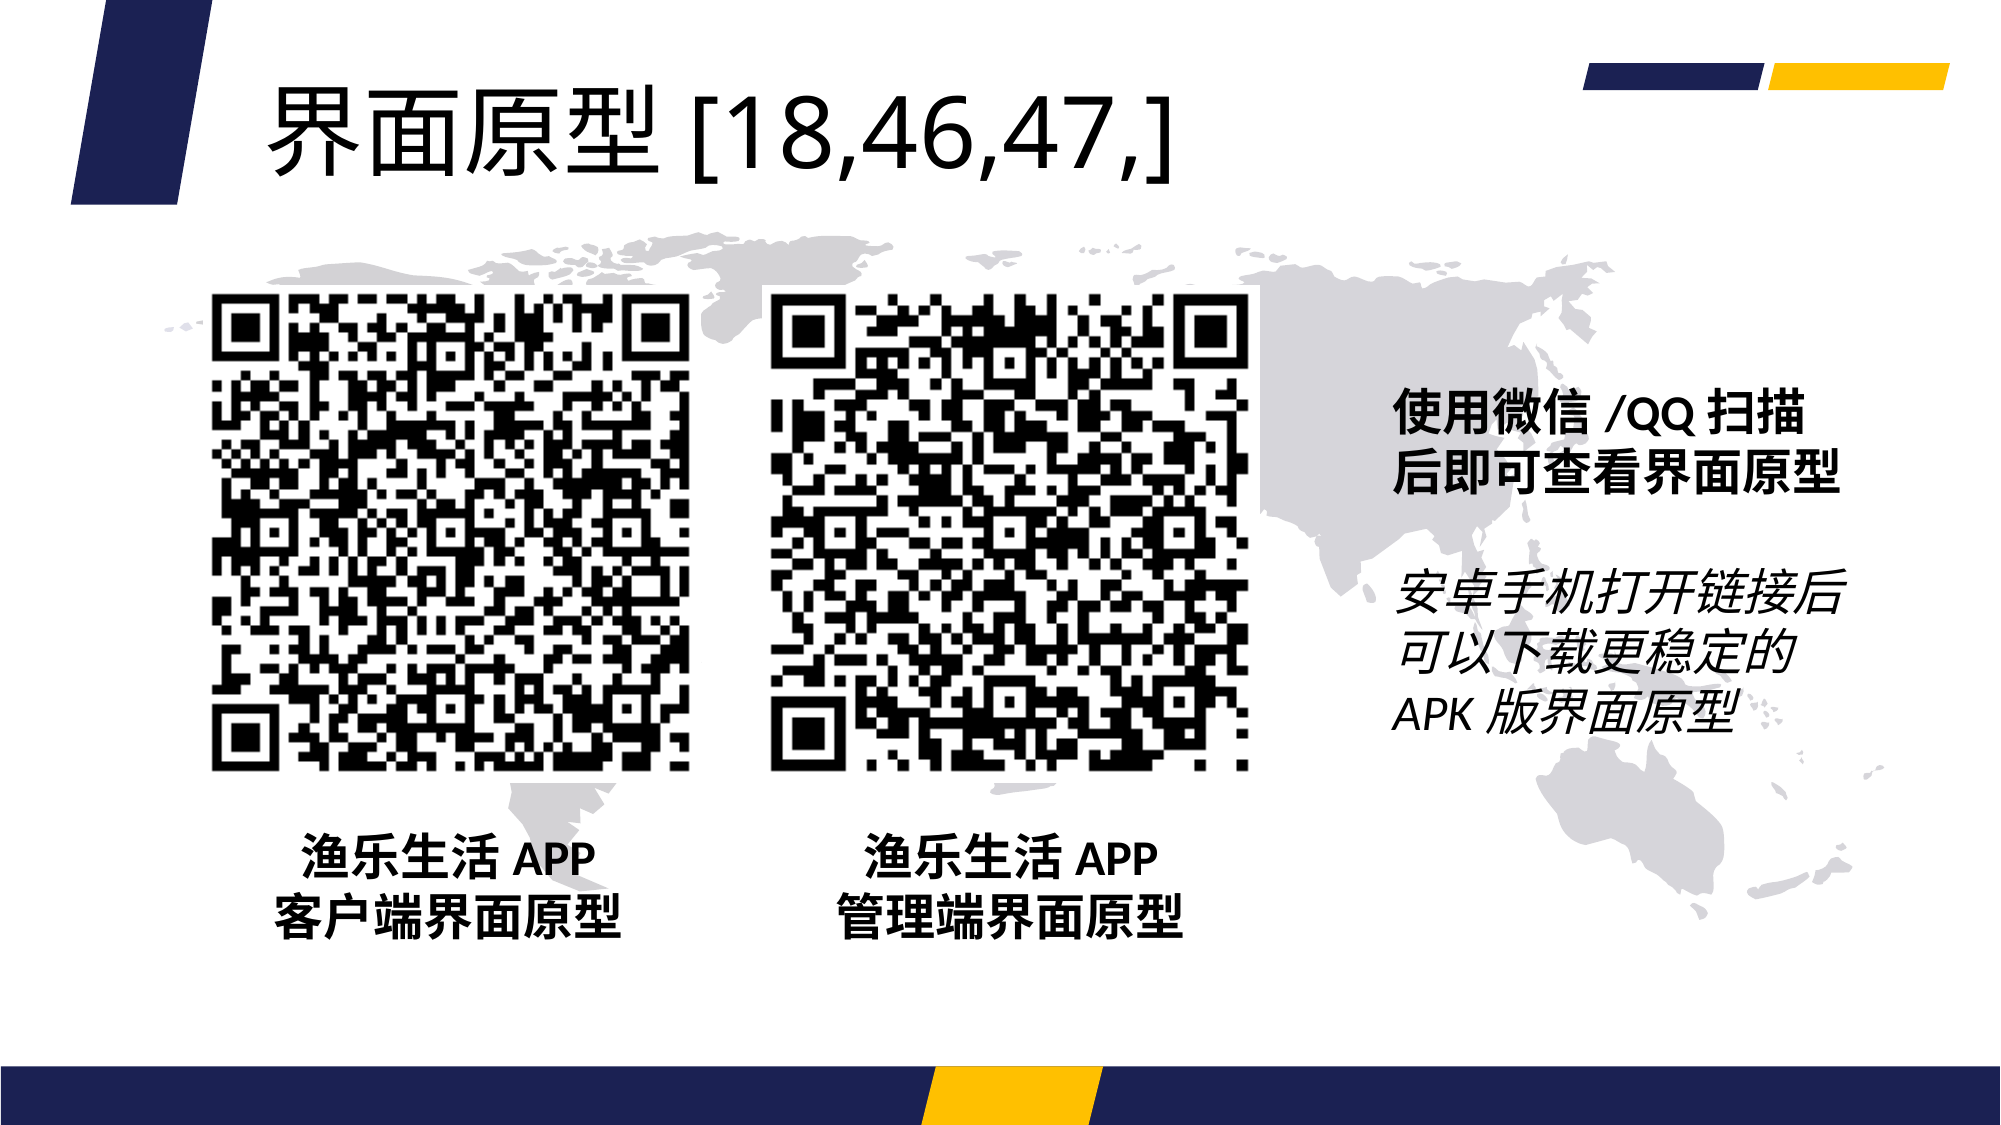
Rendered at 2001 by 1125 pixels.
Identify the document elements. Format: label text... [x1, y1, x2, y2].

text_box 界面原型[18,46,47,] [244, 58, 2000, 199]
picture [203, 285, 702, 784]
text_box [1091, 1064, 2000, 1125]
text_box 渔乐生活APP 客户端界面原型 [232, 931, 664, 953]
text_box [919, 1064, 1106, 1125]
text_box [163, 231, 1885, 921]
picture [761, 285, 1260, 784]
text_box [0, 1064, 935, 1125]
text_box 渔乐生活APP 管理端界面原型 [795, 931, 1227, 953]
text_box [68, 0, 215, 207]
